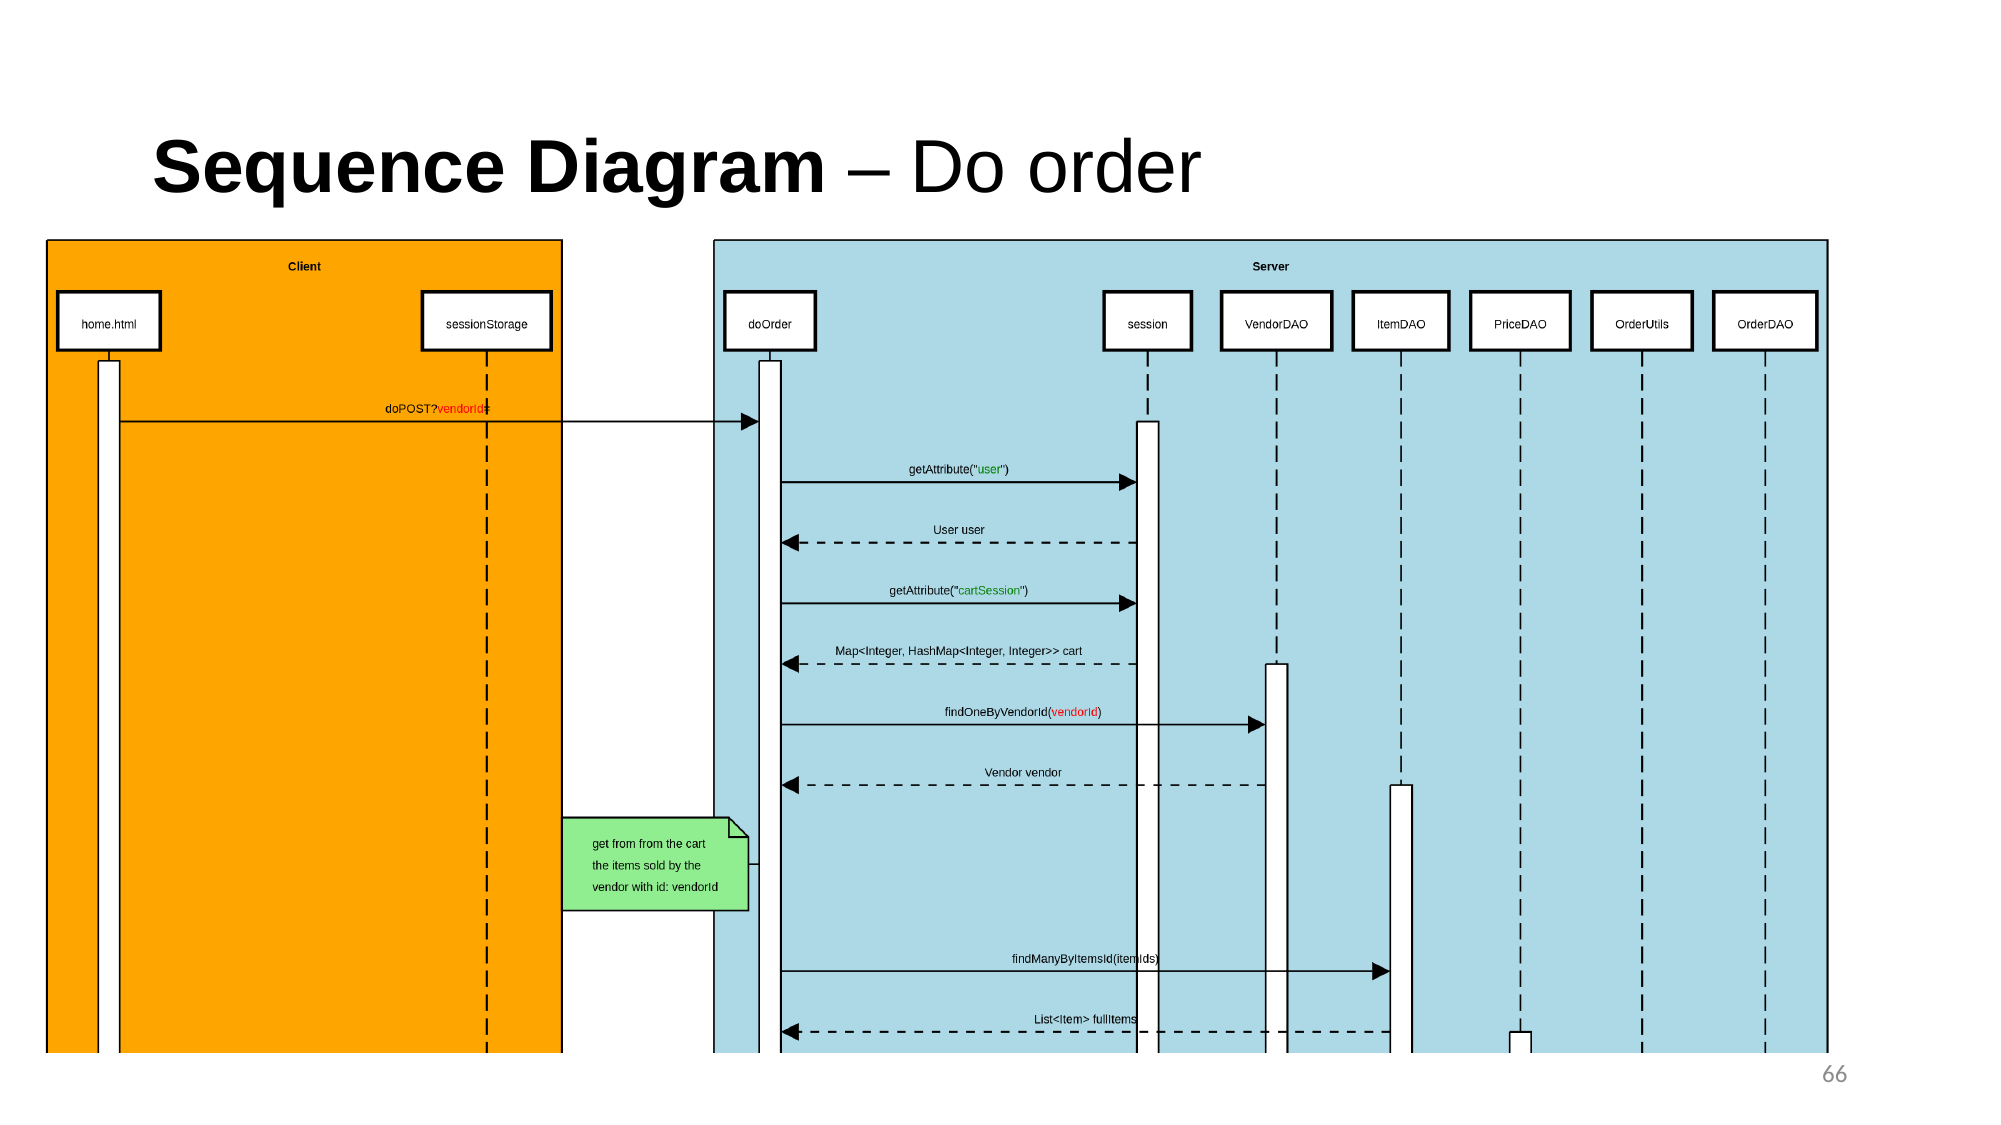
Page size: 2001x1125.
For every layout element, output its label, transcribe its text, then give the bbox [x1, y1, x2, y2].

text_box 66 [1412, 1042, 1863, 1103]
picture [36, 222, 1838, 1053]
text_box Sequence Diagram – Do order [137, 59, 1863, 278]
